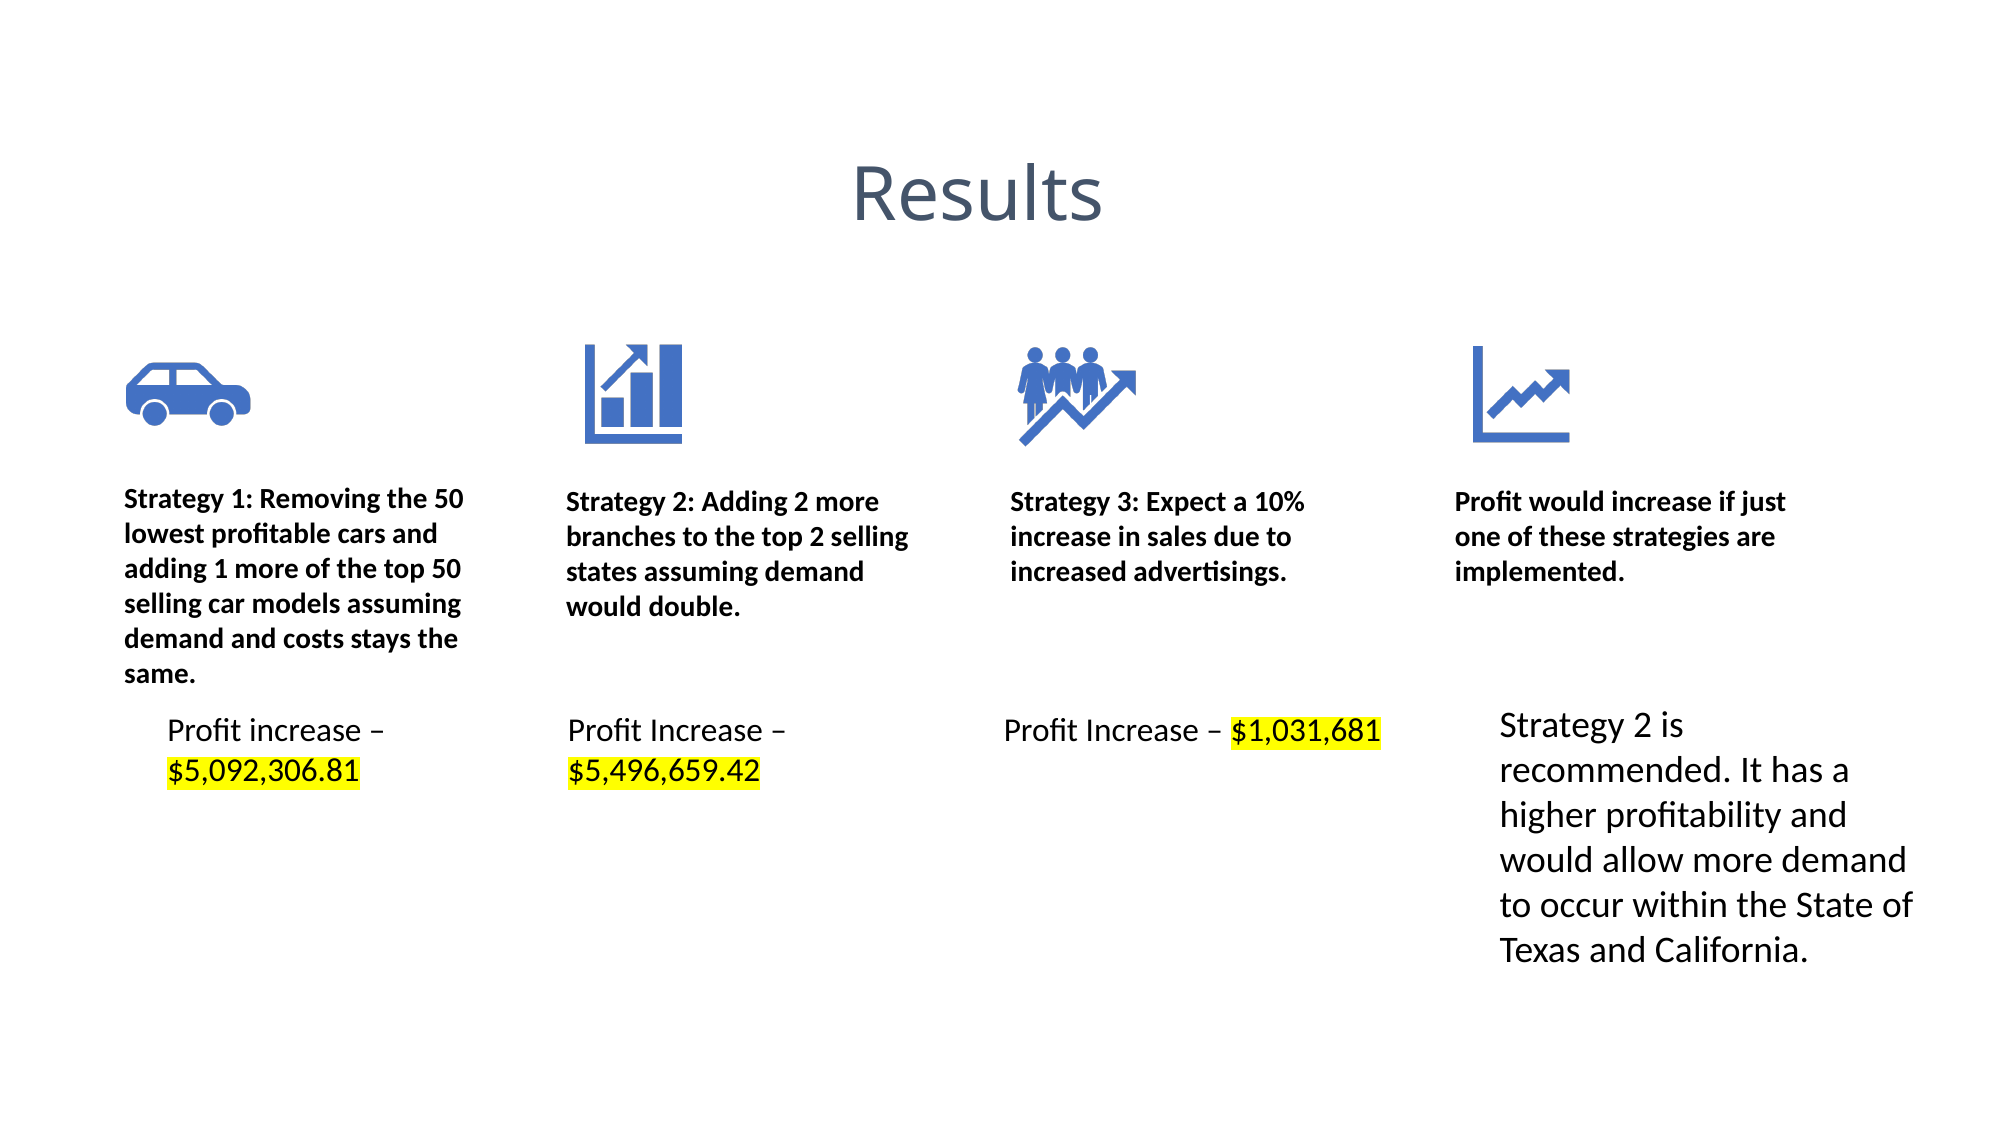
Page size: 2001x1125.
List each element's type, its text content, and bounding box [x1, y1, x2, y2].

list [120, 327, 1835, 837]
text_box Strategy 2 is recommended. It has a higher profitability and would allow more demand to occur within the State of Texas and California. [1484, 692, 1934, 978]
title Results [505, 45, 1450, 327]
